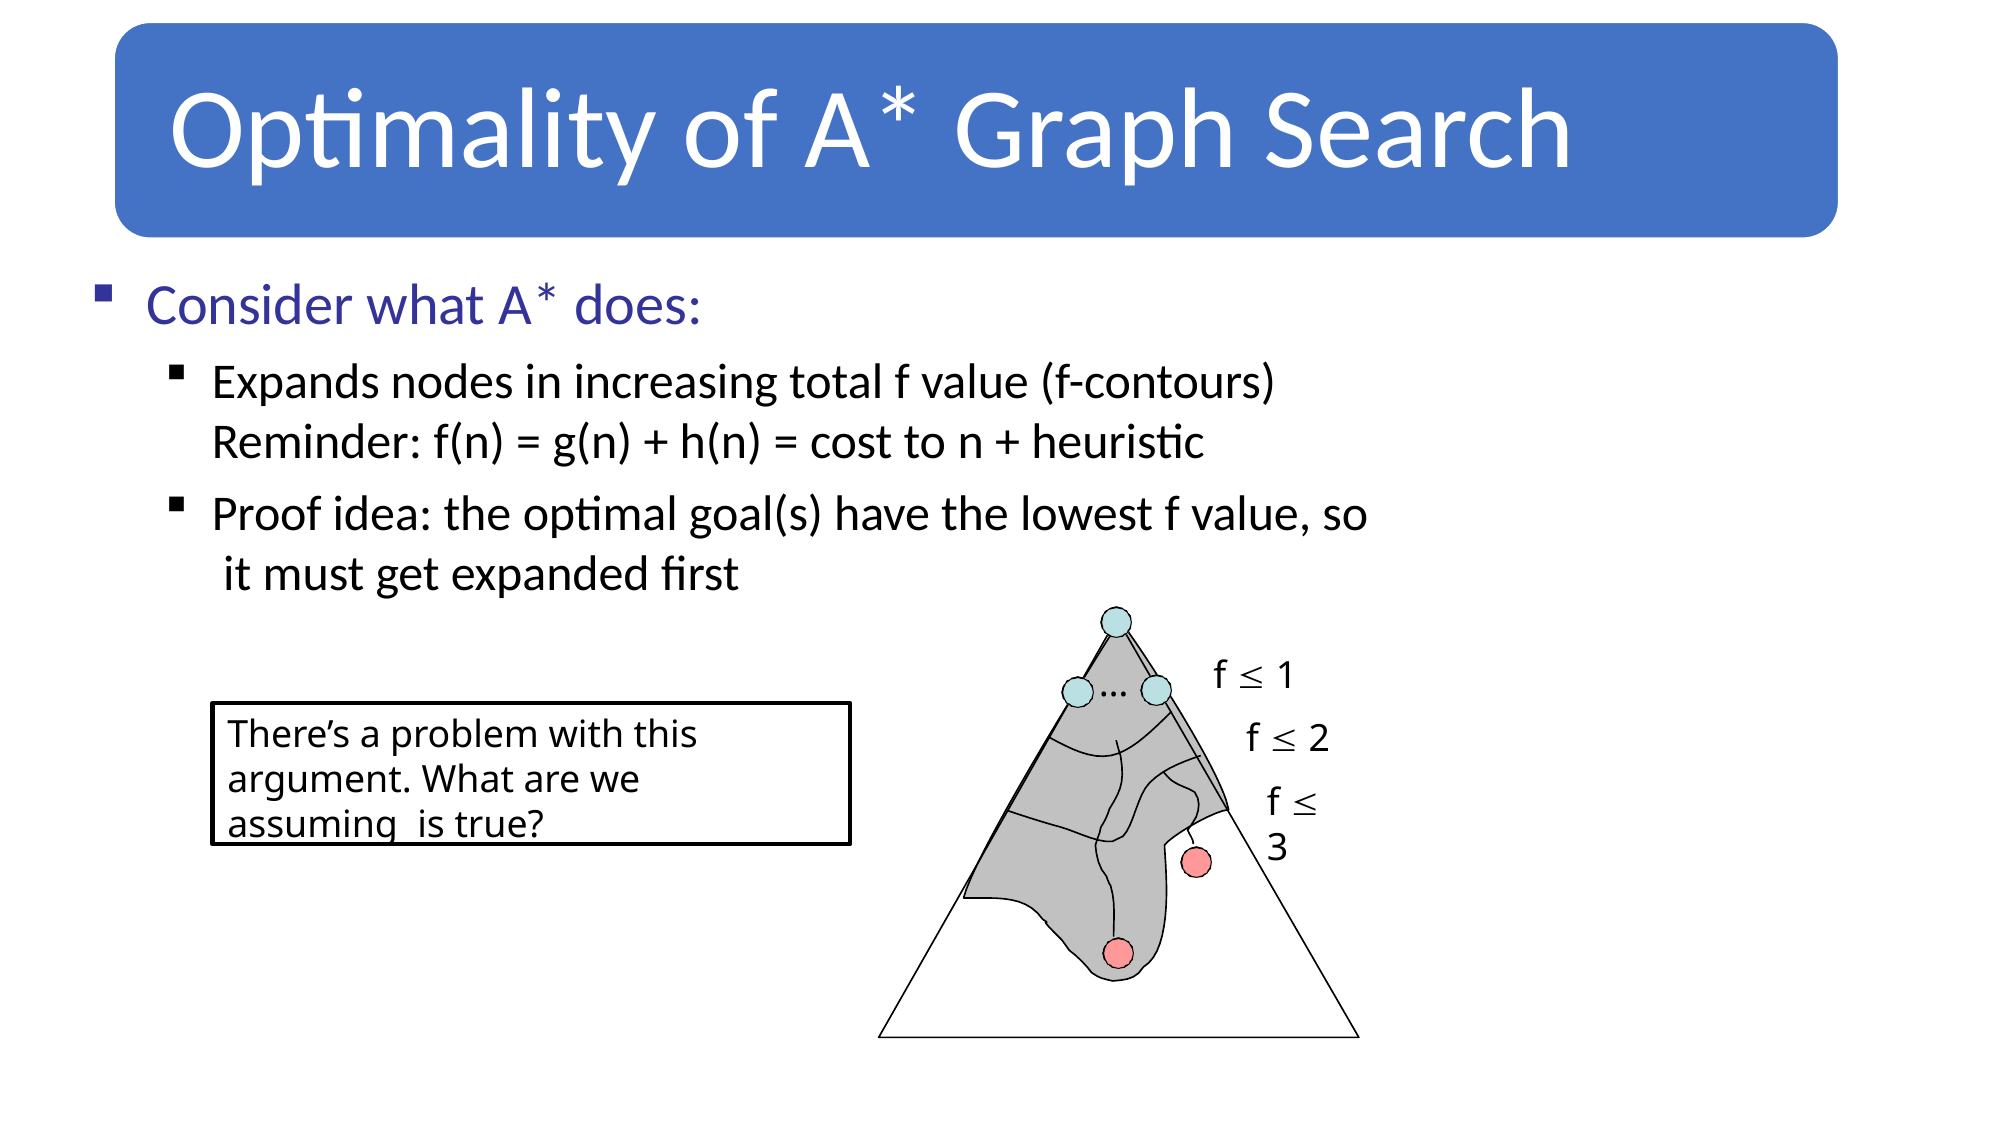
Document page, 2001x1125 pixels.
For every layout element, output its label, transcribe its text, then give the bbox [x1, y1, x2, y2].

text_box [877, 613, 1360, 1039]
text_box Consider what A* does: Expands nodes in increasing total f value (f-contours) Reminder: f(n) = g(n) + h(n) = cost to n + heuristic Proof idea: the optimal goal(s) have the lowest f value, so it must get expanded first [87, 249, 1380, 601]
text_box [1006, 606, 1212, 969]
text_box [113, 21, 1839, 239]
text_box There’s a problem with this argument. What are we assuming is true? [212, 703, 850, 845]
